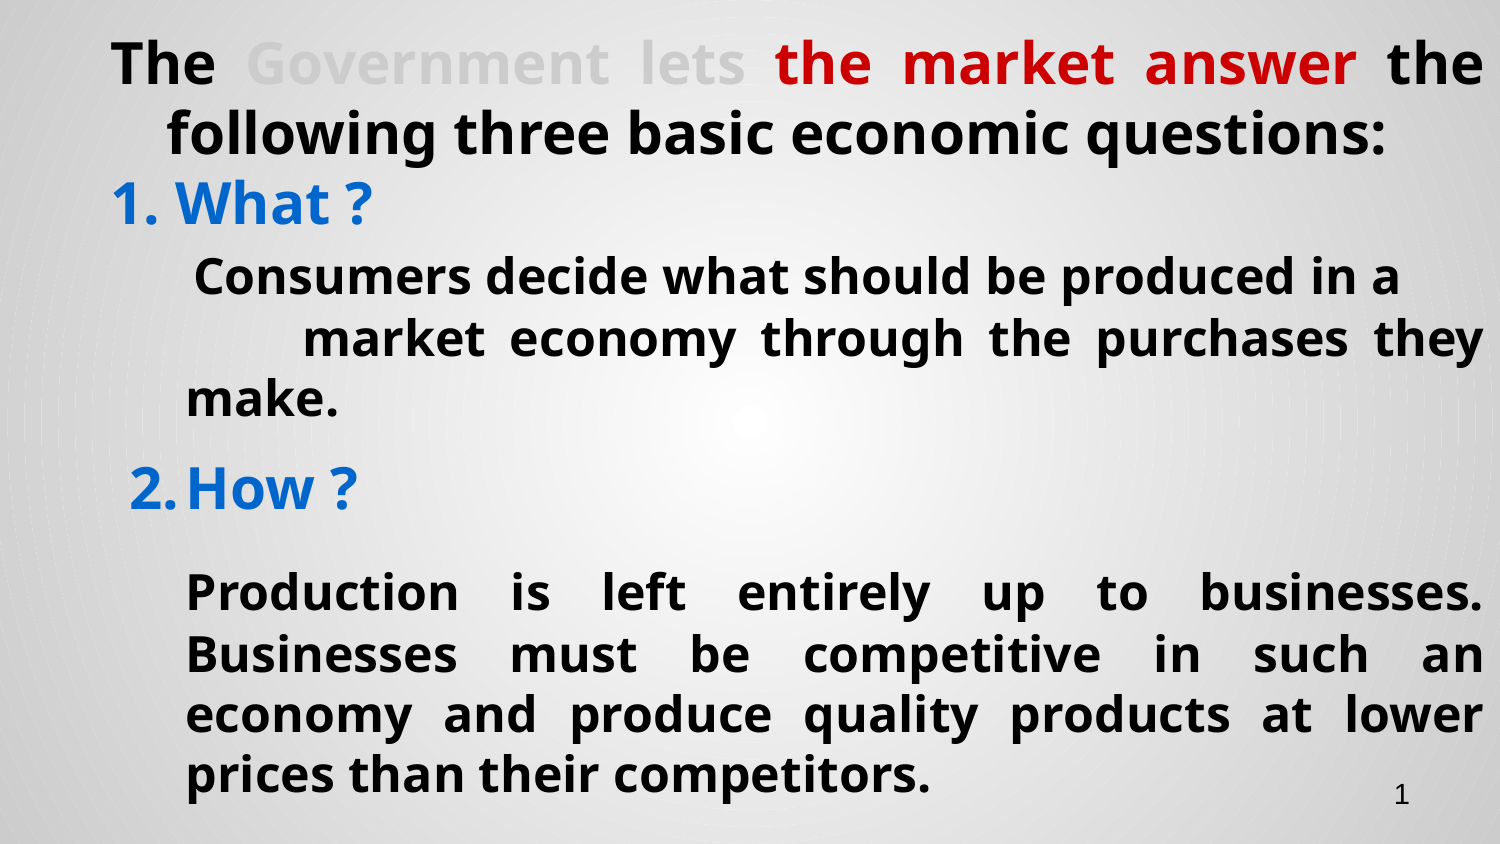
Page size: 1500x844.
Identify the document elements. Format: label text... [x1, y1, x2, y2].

text_box The Government lets the market answer the following three basic economic questions: 1. What ? Consumers decide what should be produced in a market economy through the purchases they make. How ? Production is left entirely up to businesses. Businesses must be competitive in such an economy and produce quality products at lower prices than their competitors. For whom ? In a market economy, the people who have more money are able to buy more goods and services. [76, 18, 1500, 765]
text_box ‹#› [1074, 768, 1425, 827]
